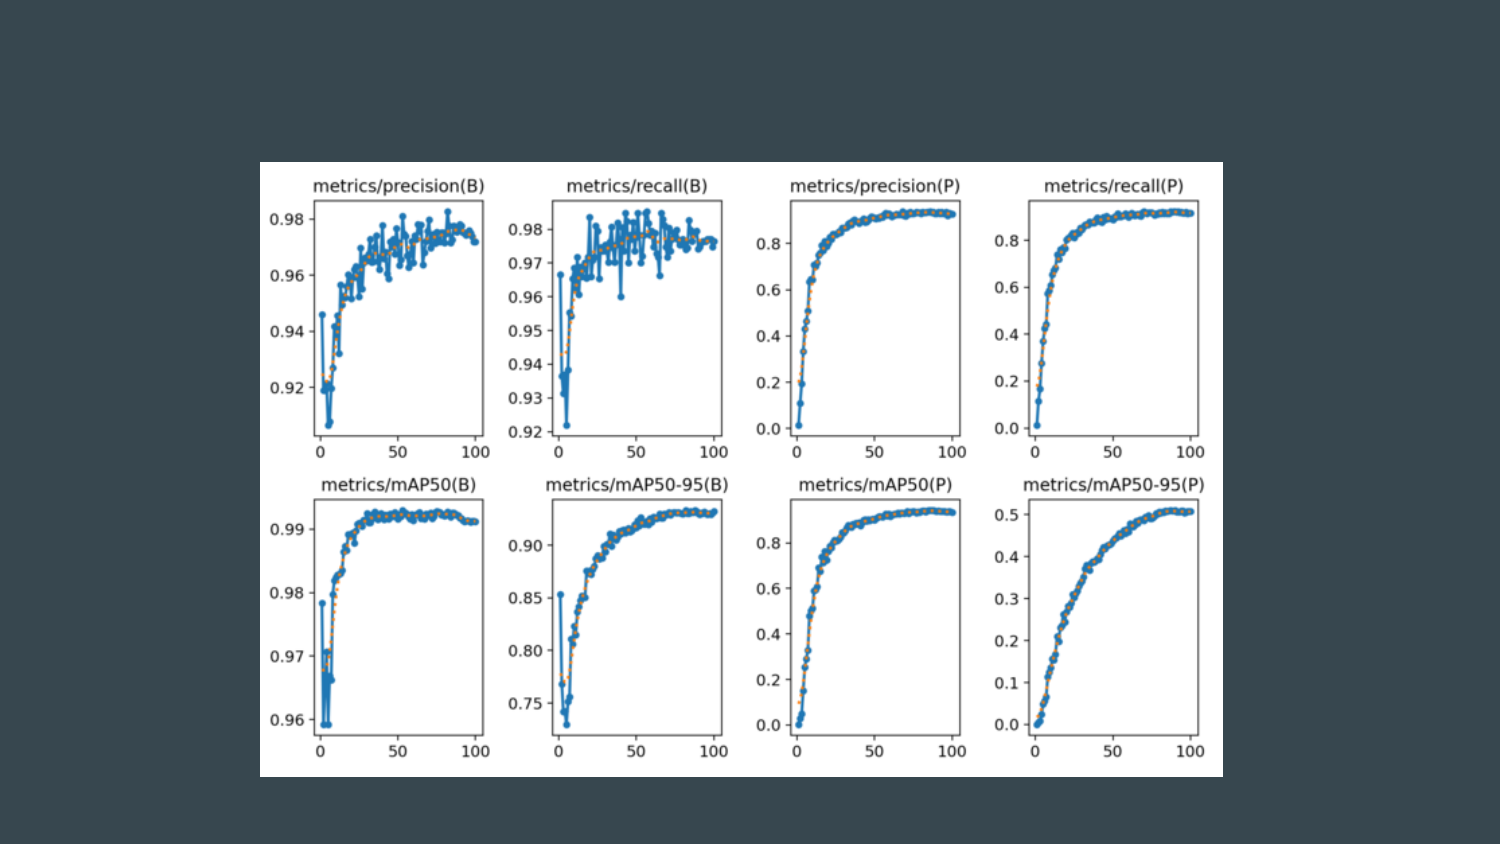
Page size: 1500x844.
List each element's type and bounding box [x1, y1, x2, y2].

picture [260, 161, 1223, 777]
